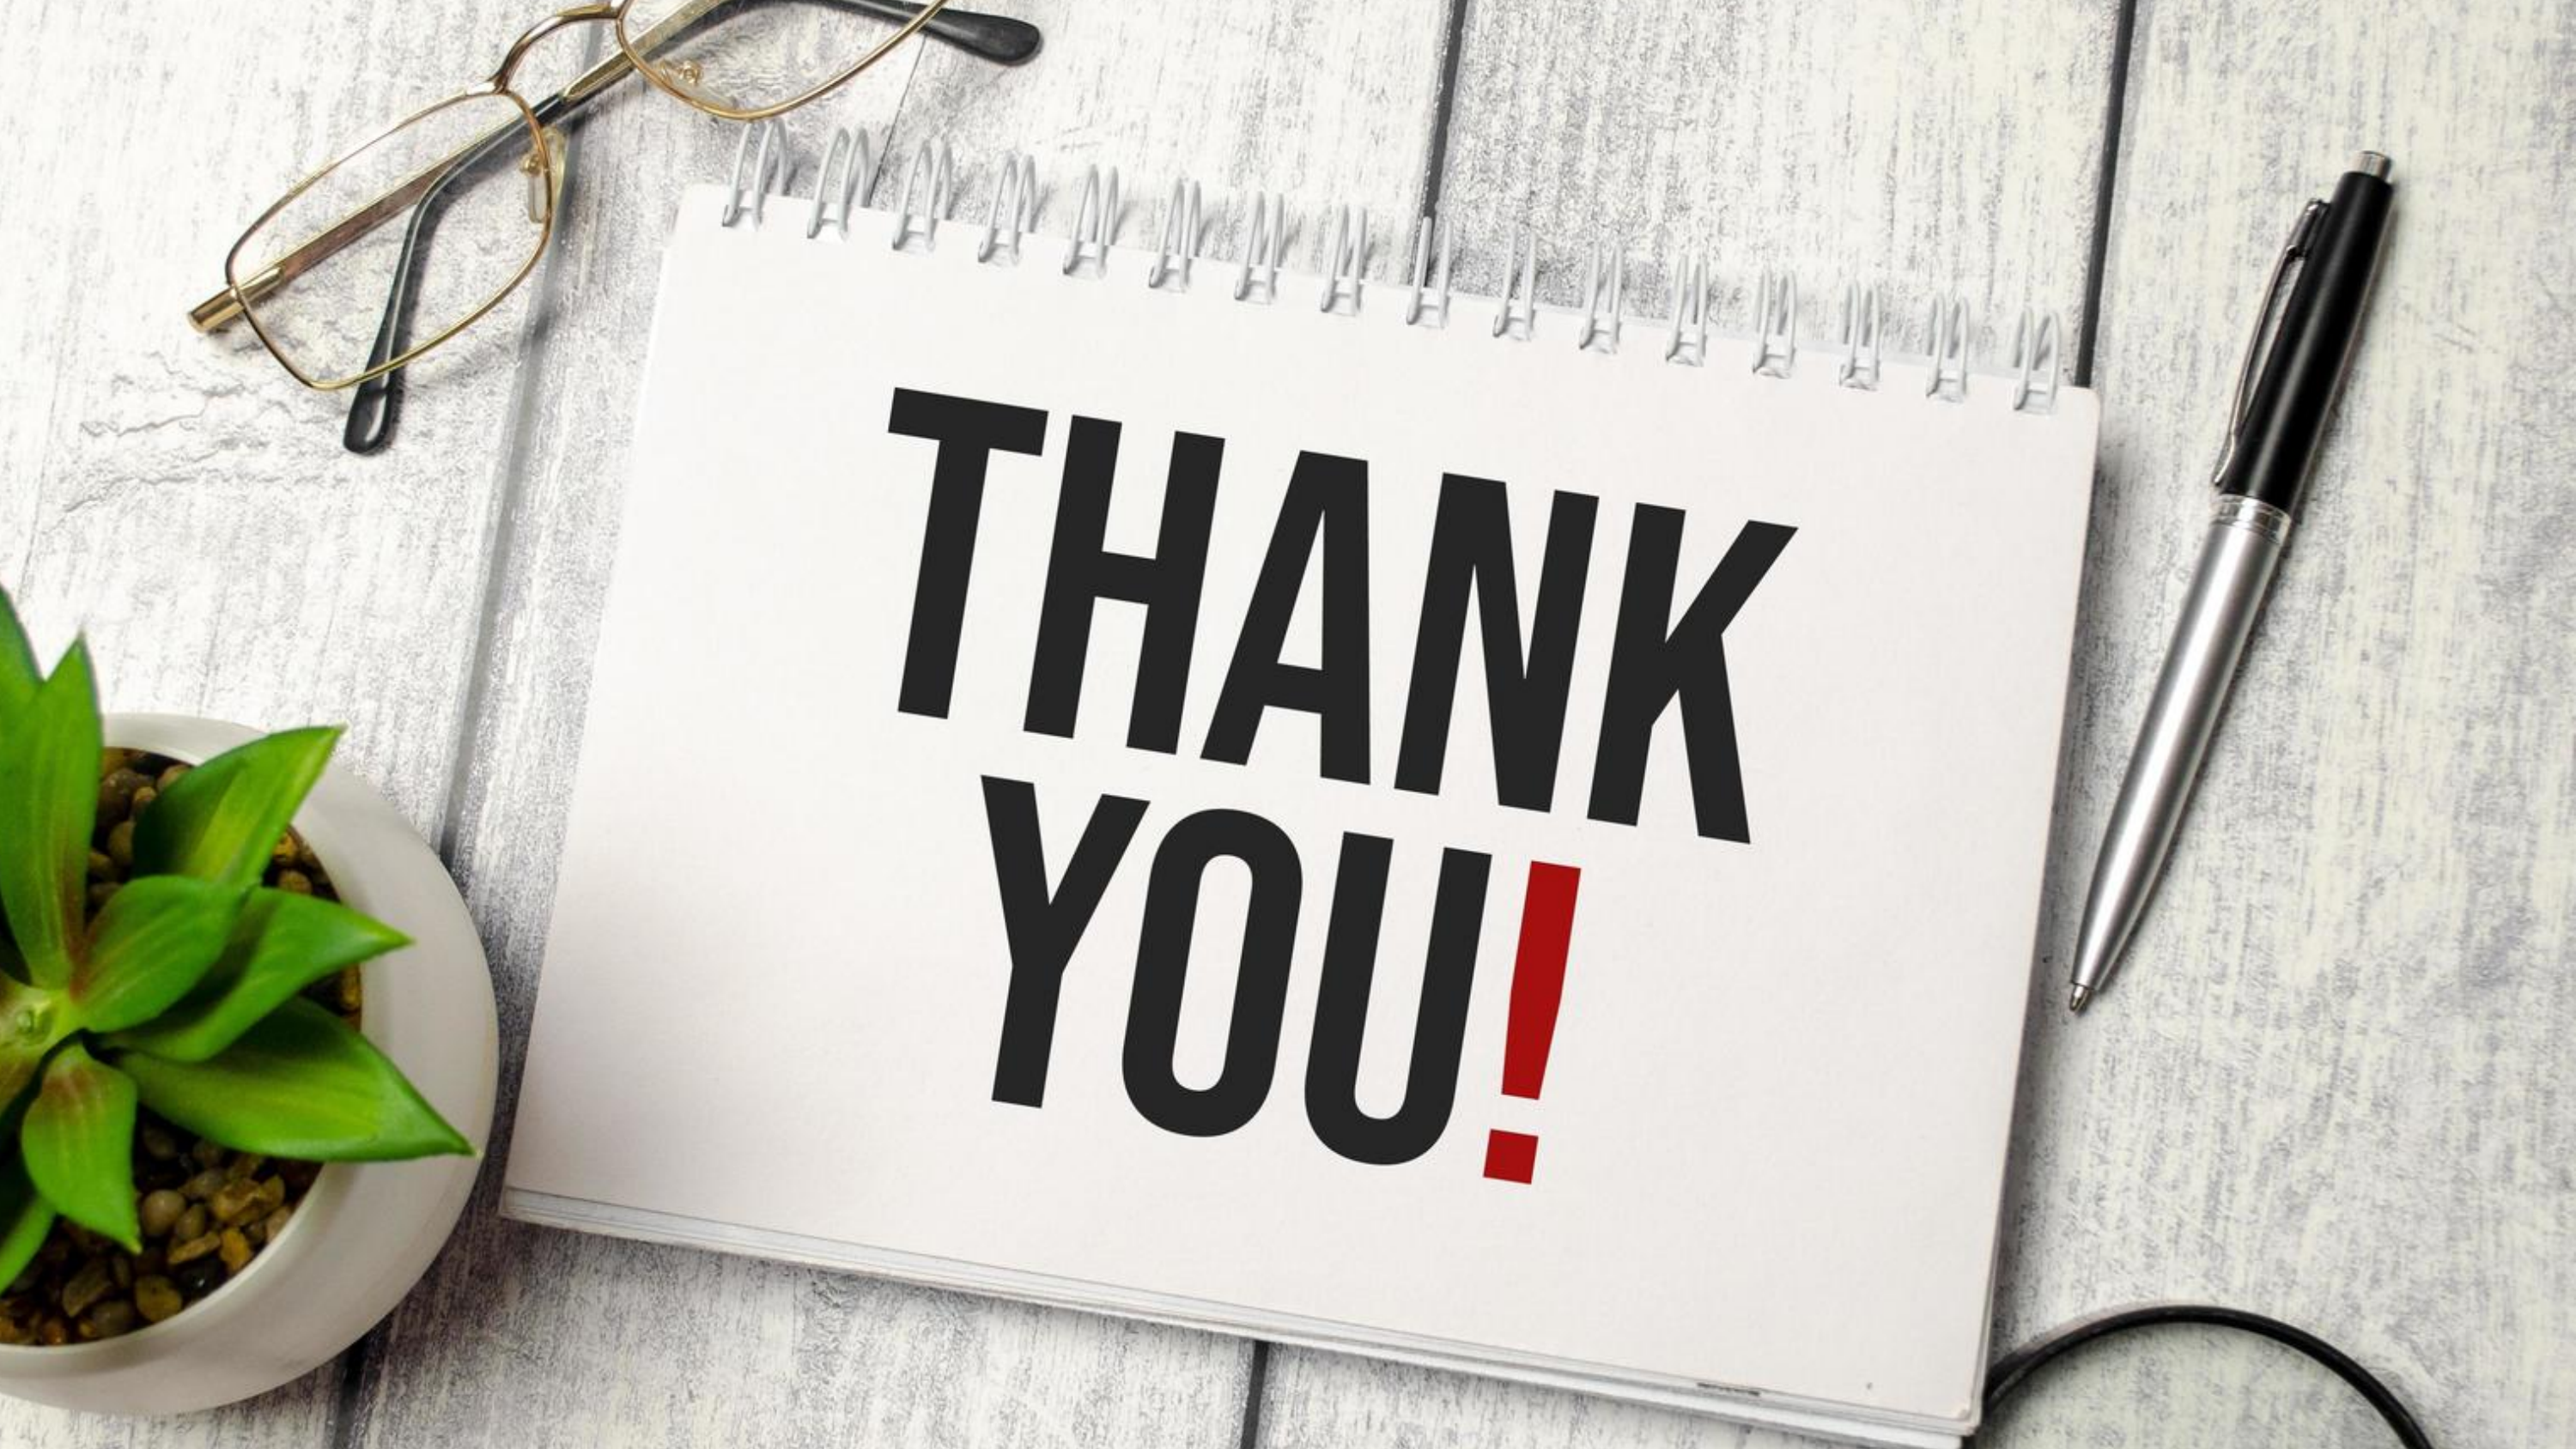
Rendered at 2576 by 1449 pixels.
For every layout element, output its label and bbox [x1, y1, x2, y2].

text_box [0, 0, 2576, 1449]
text_box [604, 931, 2109, 1035]
